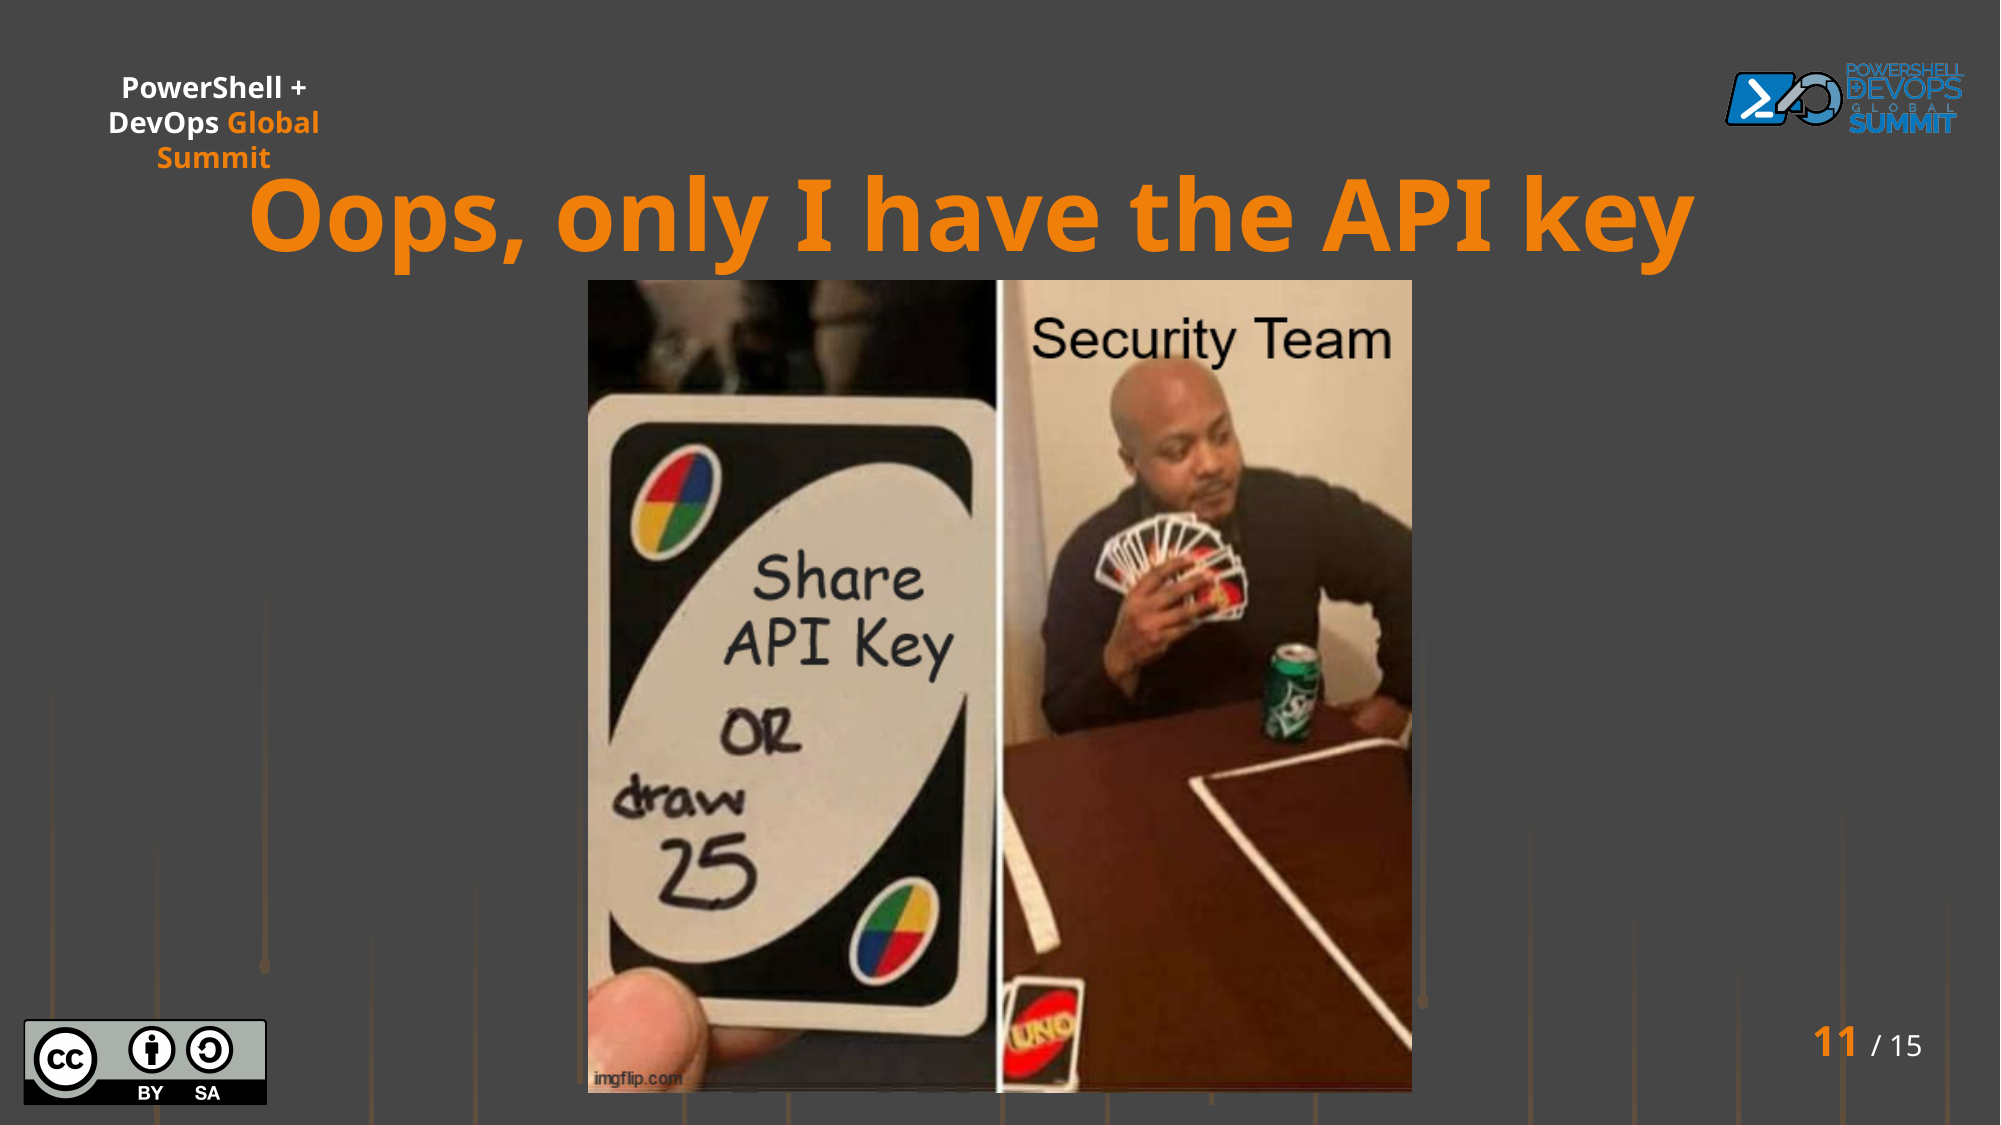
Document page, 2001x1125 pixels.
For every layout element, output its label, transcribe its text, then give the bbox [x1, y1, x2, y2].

picture [23, 1019, 267, 1105]
picture [588, 280, 1412, 1093]
picture [1725, 61, 1965, 139]
text_box Oops, only I have the API key [231, 144, 1769, 279]
